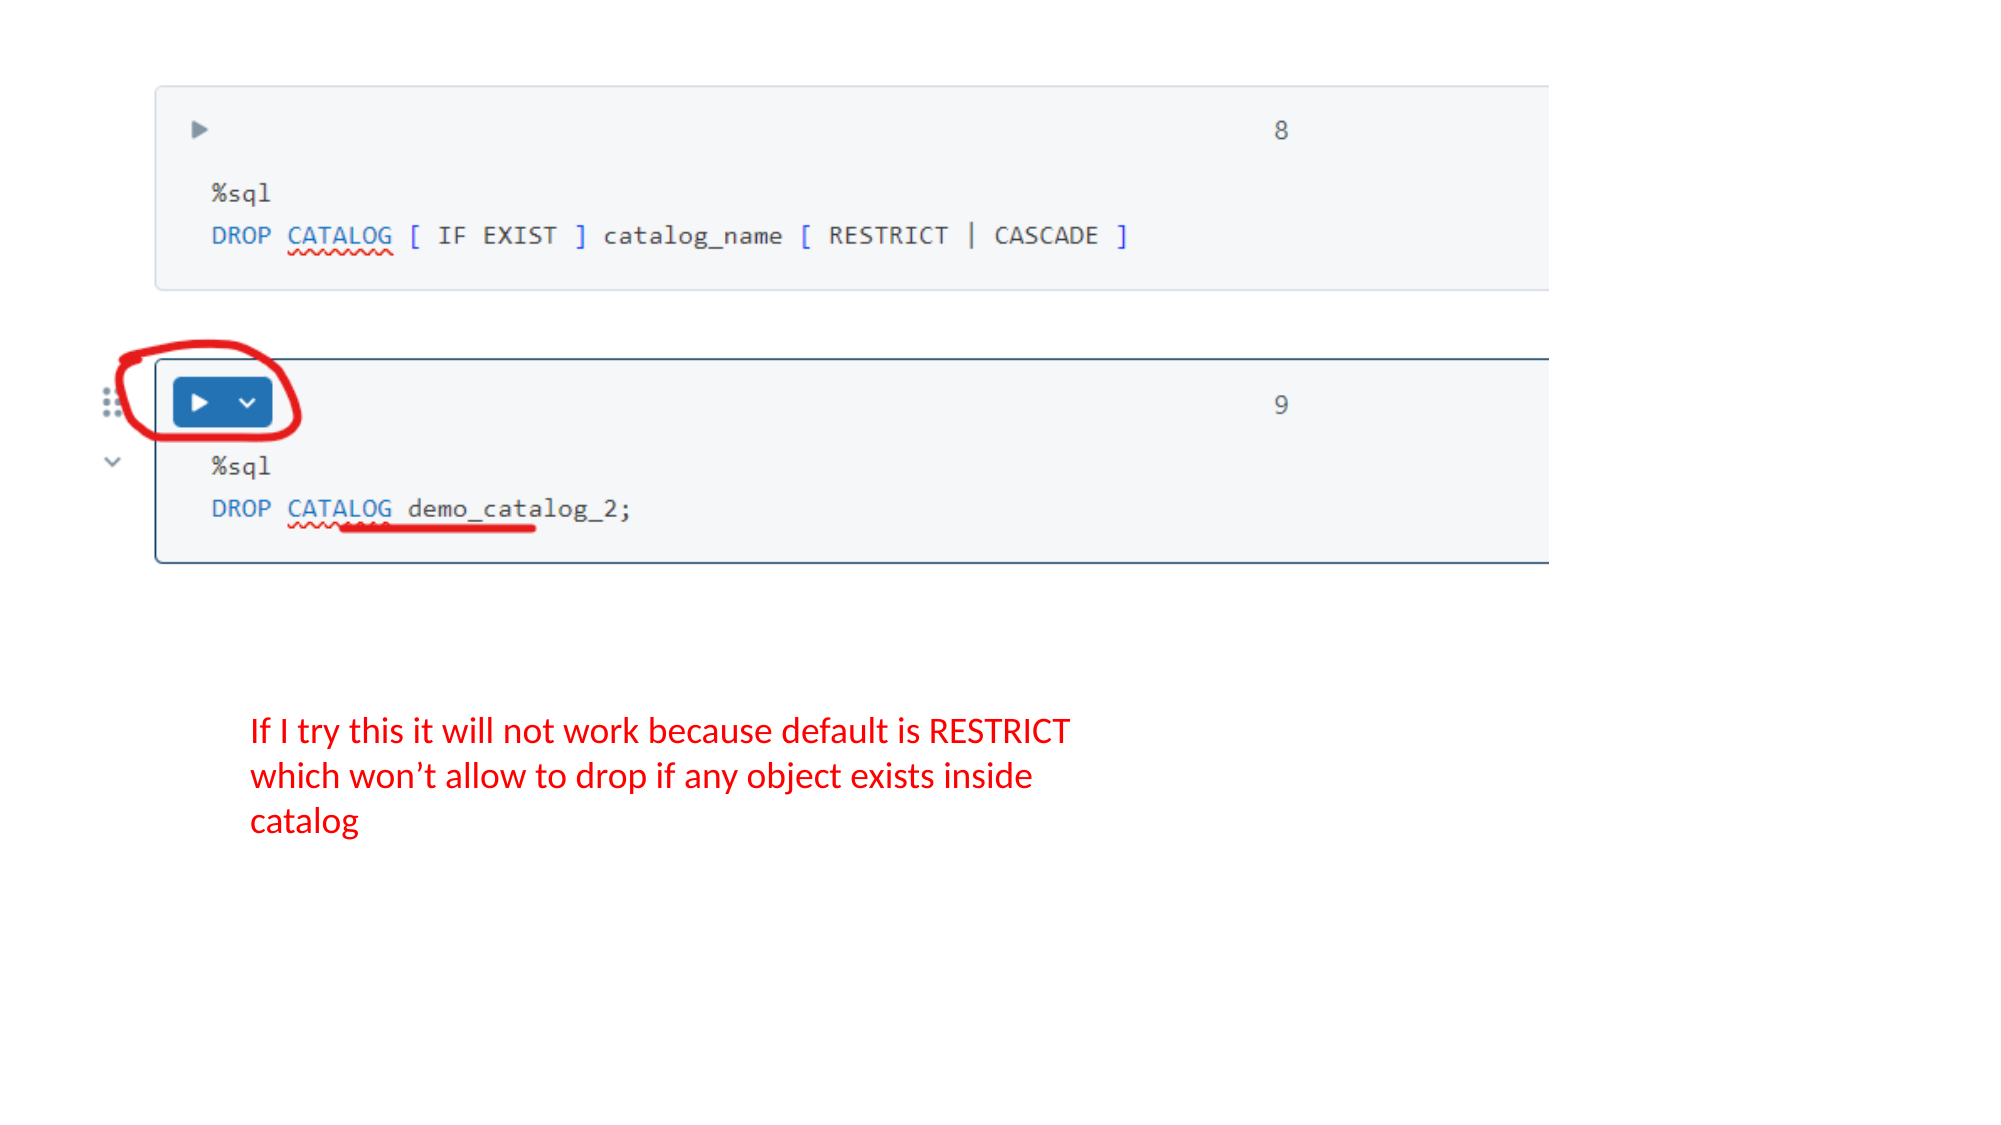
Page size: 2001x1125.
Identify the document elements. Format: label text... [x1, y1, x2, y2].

text_box If I try this it will not work because default is RESTRICT which won’t allow to drop if any object exists inside catalog [235, 698, 1139, 849]
picture [64, 52, 1549, 609]
